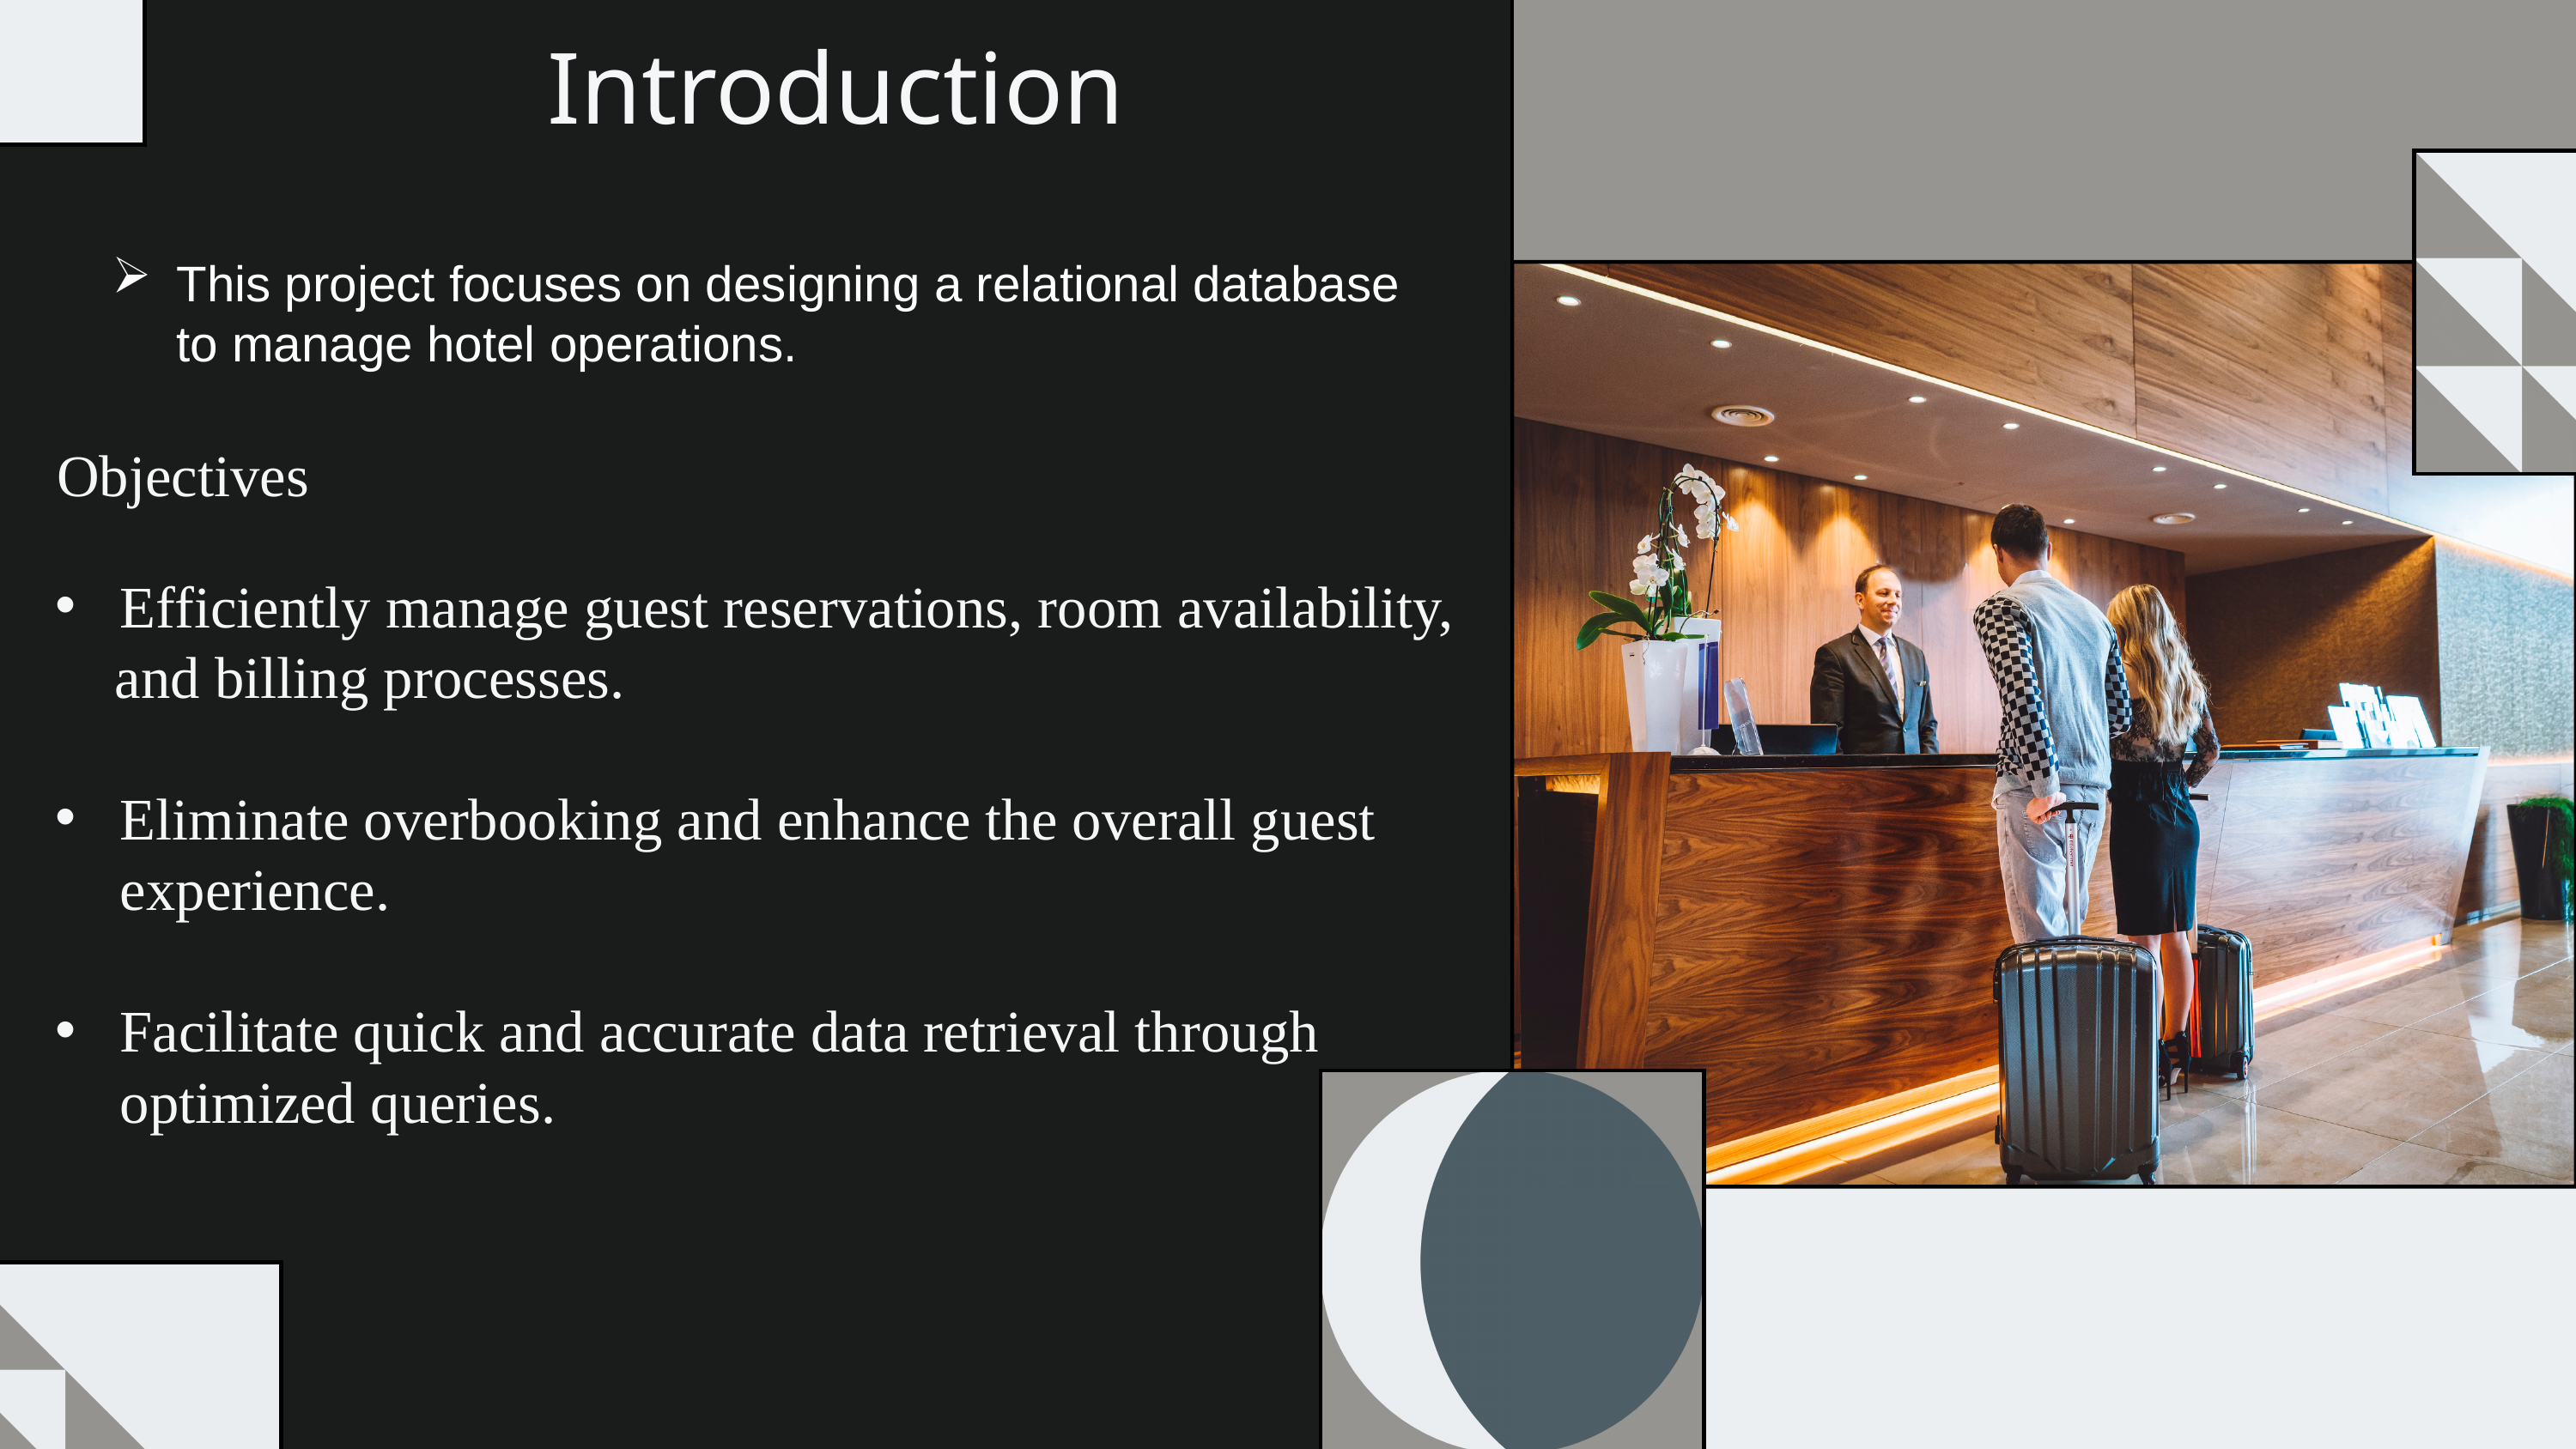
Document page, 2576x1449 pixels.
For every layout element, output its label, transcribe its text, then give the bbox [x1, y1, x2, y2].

text_box [0, 0, 145, 145]
text_box [1704, 1191, 2576, 1449]
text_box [1511, 261, 2576, 1187]
text_box [2414, 150, 2576, 261]
text_box Efficiently manage guest reservations, room availability, and billing processes. Eliminate overbooking and enhance the overall guest experience. Facilitate quick and accurate data retrieval through optimized queries. [43, 562, 1507, 1180]
text_box Objectives [44, 431, 323, 515]
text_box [112, 23, 1744, 373]
text_box [1320, 1180, 1704, 1449]
text_box [1512, 0, 2576, 259]
text_box [0, 1262, 282, 1449]
